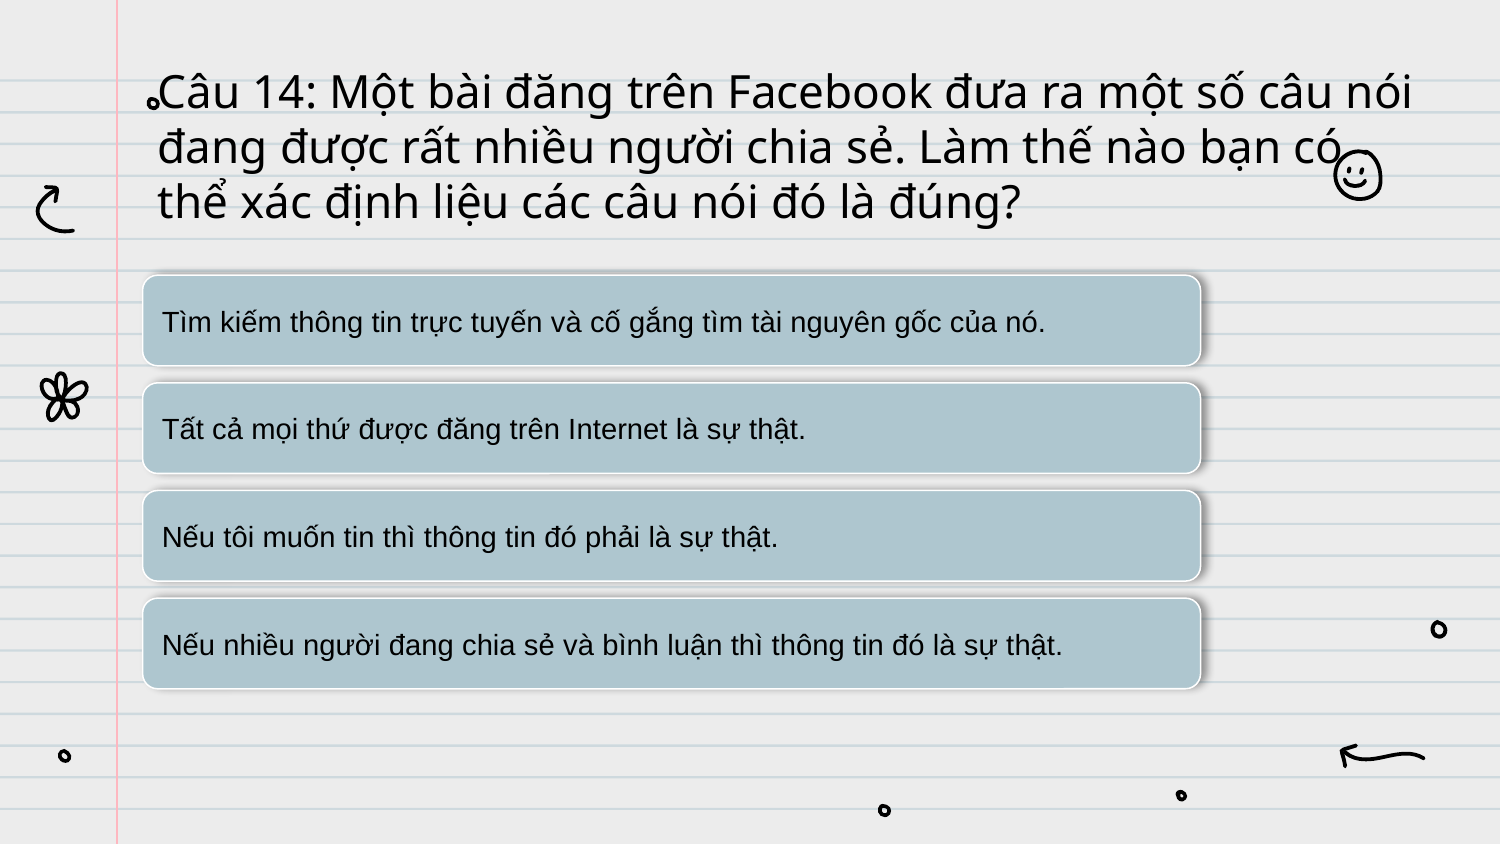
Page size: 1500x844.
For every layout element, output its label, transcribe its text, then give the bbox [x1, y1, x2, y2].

text_box Nếu nhiều người đang chia sẻ và bình luận thì thông tin đó là sự thật. [142, 598, 1201, 689]
text_box Tìm kiếm thông tin trực tuyến và cố gắng tìm tài nguyên gốc của nó. [142, 275, 1201, 366]
title Câu 14: Một bài đăng trên Facebook đưa ra một số câu nói đang được rất nhiều người chia sẻ. Làm thế nào bạn có thể xác định liệu các câu nói đó là đúng? [142, 42, 1477, 248]
text_box Nếu tôi muốn tin thì thông tin đó phải là sự thật. [142, 490, 1201, 582]
text_box Tất cả mọi thứ được đăng trên Internet là sự thật. [142, 382, 1201, 474]
